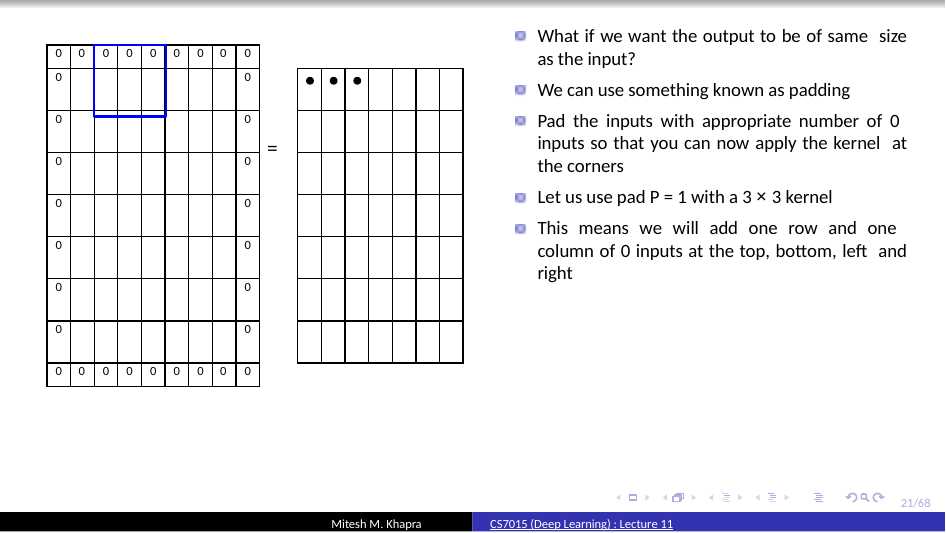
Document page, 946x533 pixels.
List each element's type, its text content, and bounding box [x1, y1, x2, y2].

table_cell [142, 237, 164, 278]
table_cell [142, 322, 164, 362]
table_cell [393, 279, 415, 320]
table_cell [346, 237, 368, 278]
table_cell [118, 153, 141, 194]
table_cell 0 [48, 364, 70, 386]
table_cell [393, 195, 415, 236]
table_cell 0 [95, 364, 117, 386]
table_cell [166, 111, 188, 152]
table_cell [417, 322, 439, 362]
table_cell [298, 322, 321, 362]
table_header 0 [189, 46, 212, 68]
table_cell [322, 279, 344, 320]
picture [0, 0, 945, 8]
table_cell 0 [118, 364, 141, 386]
text_box = [265, 134, 285, 159]
table_cell [346, 111, 368, 152]
table_cell 0 [48, 195, 70, 236]
table_cell [213, 153, 235, 194]
table_cell [166, 322, 188, 362]
table_cell 0 [237, 195, 259, 236]
table_cell 0 [237, 279, 259, 320]
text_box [306, 77, 314, 85]
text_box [0, 511, 946, 532]
table_cell [298, 237, 321, 278]
table_cell [189, 322, 212, 362]
table_cell 0 [237, 111, 259, 152]
table_cell 0 [48, 322, 70, 362]
table_cell [440, 322, 462, 362]
table_cell [417, 153, 439, 194]
table_cell [118, 117, 141, 152]
table_cell [369, 153, 392, 194]
picture [515, 224, 527, 236]
table_cell [298, 195, 321, 236]
table_cell [393, 322, 415, 362]
table_cell [213, 69, 235, 110]
table_cell [417, 111, 439, 152]
table_cell 0 [48, 69, 70, 110]
table_cell [417, 237, 439, 278]
table_cell [142, 117, 164, 152]
table_cell 0 [71, 364, 94, 386]
table_cell [440, 195, 462, 236]
table_cell 0 [237, 322, 259, 362]
table_cell [95, 153, 117, 194]
table_header 0 [166, 46, 188, 68]
table_cell [189, 111, 212, 152]
table_cell [393, 111, 415, 152]
table_cell [322, 195, 344, 236]
table_cell [298, 279, 321, 320]
table_cell [298, 153, 321, 194]
table_cell [417, 279, 439, 320]
text_box 21/68 [898, 493, 941, 510]
table_cell [393, 153, 415, 194]
table_cell 0 [48, 111, 70, 152]
table_cell [393, 237, 415, 278]
table_cell [166, 153, 188, 194]
text_box What if we want the output to be of same size as the input? We can use something known as padding Pad the inputs with appropriate number of 0 inputs so that you can now apply the kernel at the corners Let us use pad P = 1 with a 3 × 3 kernel This means we will add one row and one column of 0 inputs at the top, bottom, left and right [535, 21, 908, 284]
table_cell [213, 279, 235, 320]
table_cell [71, 69, 94, 110]
picture [515, 193, 527, 205]
table_cell [189, 279, 212, 320]
table_cell [369, 279, 392, 320]
table_cell 0 [189, 364, 212, 386]
table_cell [213, 111, 235, 152]
table_cell 0 [237, 69, 259, 110]
table_cell [71, 279, 94, 320]
table_cell [369, 322, 392, 362]
table_cell [166, 279, 188, 320]
table_cell [95, 117, 117, 152]
picture [515, 116, 527, 128]
picture [515, 31, 527, 43]
table_cell [346, 195, 368, 236]
table_cell [118, 322, 141, 362]
table_cell 0 [237, 364, 259, 386]
table_header [322, 69, 344, 110]
table_cell [71, 195, 94, 236]
table_cell [95, 237, 117, 278]
table_cell 0 [237, 153, 259, 194]
table_cell [118, 279, 141, 320]
table_cell [142, 279, 164, 320]
table_cell [213, 237, 235, 278]
table_cell [95, 322, 117, 362]
table_cell [346, 153, 368, 194]
table_cell [189, 237, 212, 278]
table_header [417, 69, 439, 110]
text_box [94, 44, 166, 117]
table_cell [417, 195, 439, 236]
table_cell [213, 322, 235, 362]
table_cell [322, 153, 344, 194]
table_cell [71, 237, 94, 278]
table_cell 0 [213, 364, 235, 386]
table_header 0 [213, 46, 235, 68]
table_cell [369, 237, 392, 278]
table_cell [166, 237, 188, 278]
table_cell [440, 237, 462, 278]
table_header [346, 69, 368, 110]
table_cell [298, 111, 321, 152]
table_cell [71, 153, 94, 194]
table_cell 0 [48, 237, 70, 278]
table_header [440, 69, 462, 110]
table_cell [166, 195, 188, 236]
table_cell 0 [48, 279, 70, 320]
table_header [393, 69, 415, 110]
table_cell [71, 322, 94, 362]
table_cell 0 [48, 153, 70, 194]
table_cell [322, 111, 344, 152]
table_header [298, 69, 321, 110]
table_cell [95, 195, 117, 236]
table_cell [189, 69, 212, 110]
table_cell [369, 111, 392, 152]
table_cell [440, 153, 462, 194]
table_cell [322, 237, 344, 278]
table_cell [118, 237, 141, 278]
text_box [353, 77, 361, 85]
table_cell [213, 195, 235, 236]
table_cell [142, 195, 164, 236]
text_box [330, 77, 337, 85]
table_cell [95, 279, 117, 320]
table_cell [189, 153, 212, 194]
table_cell [189, 195, 212, 236]
table_cell [118, 195, 141, 236]
table_cell [346, 279, 368, 320]
table_cell 0 [166, 364, 188, 386]
table_cell [71, 111, 94, 152]
table_cell 0 [142, 364, 164, 386]
table_cell [322, 322, 344, 362]
table_cell [440, 279, 462, 320]
table_header 0 [71, 46, 94, 68]
table_cell [142, 153, 164, 194]
table_cell [346, 322, 368, 362]
picture [515, 85, 527, 97]
table_cell [369, 195, 392, 236]
table_cell [166, 69, 188, 110]
table_header [369, 69, 392, 110]
table_cell 0 [237, 237, 259, 278]
table_header 0 [237, 46, 259, 68]
table_header 0 [48, 46, 70, 68]
table_cell [440, 111, 462, 152]
